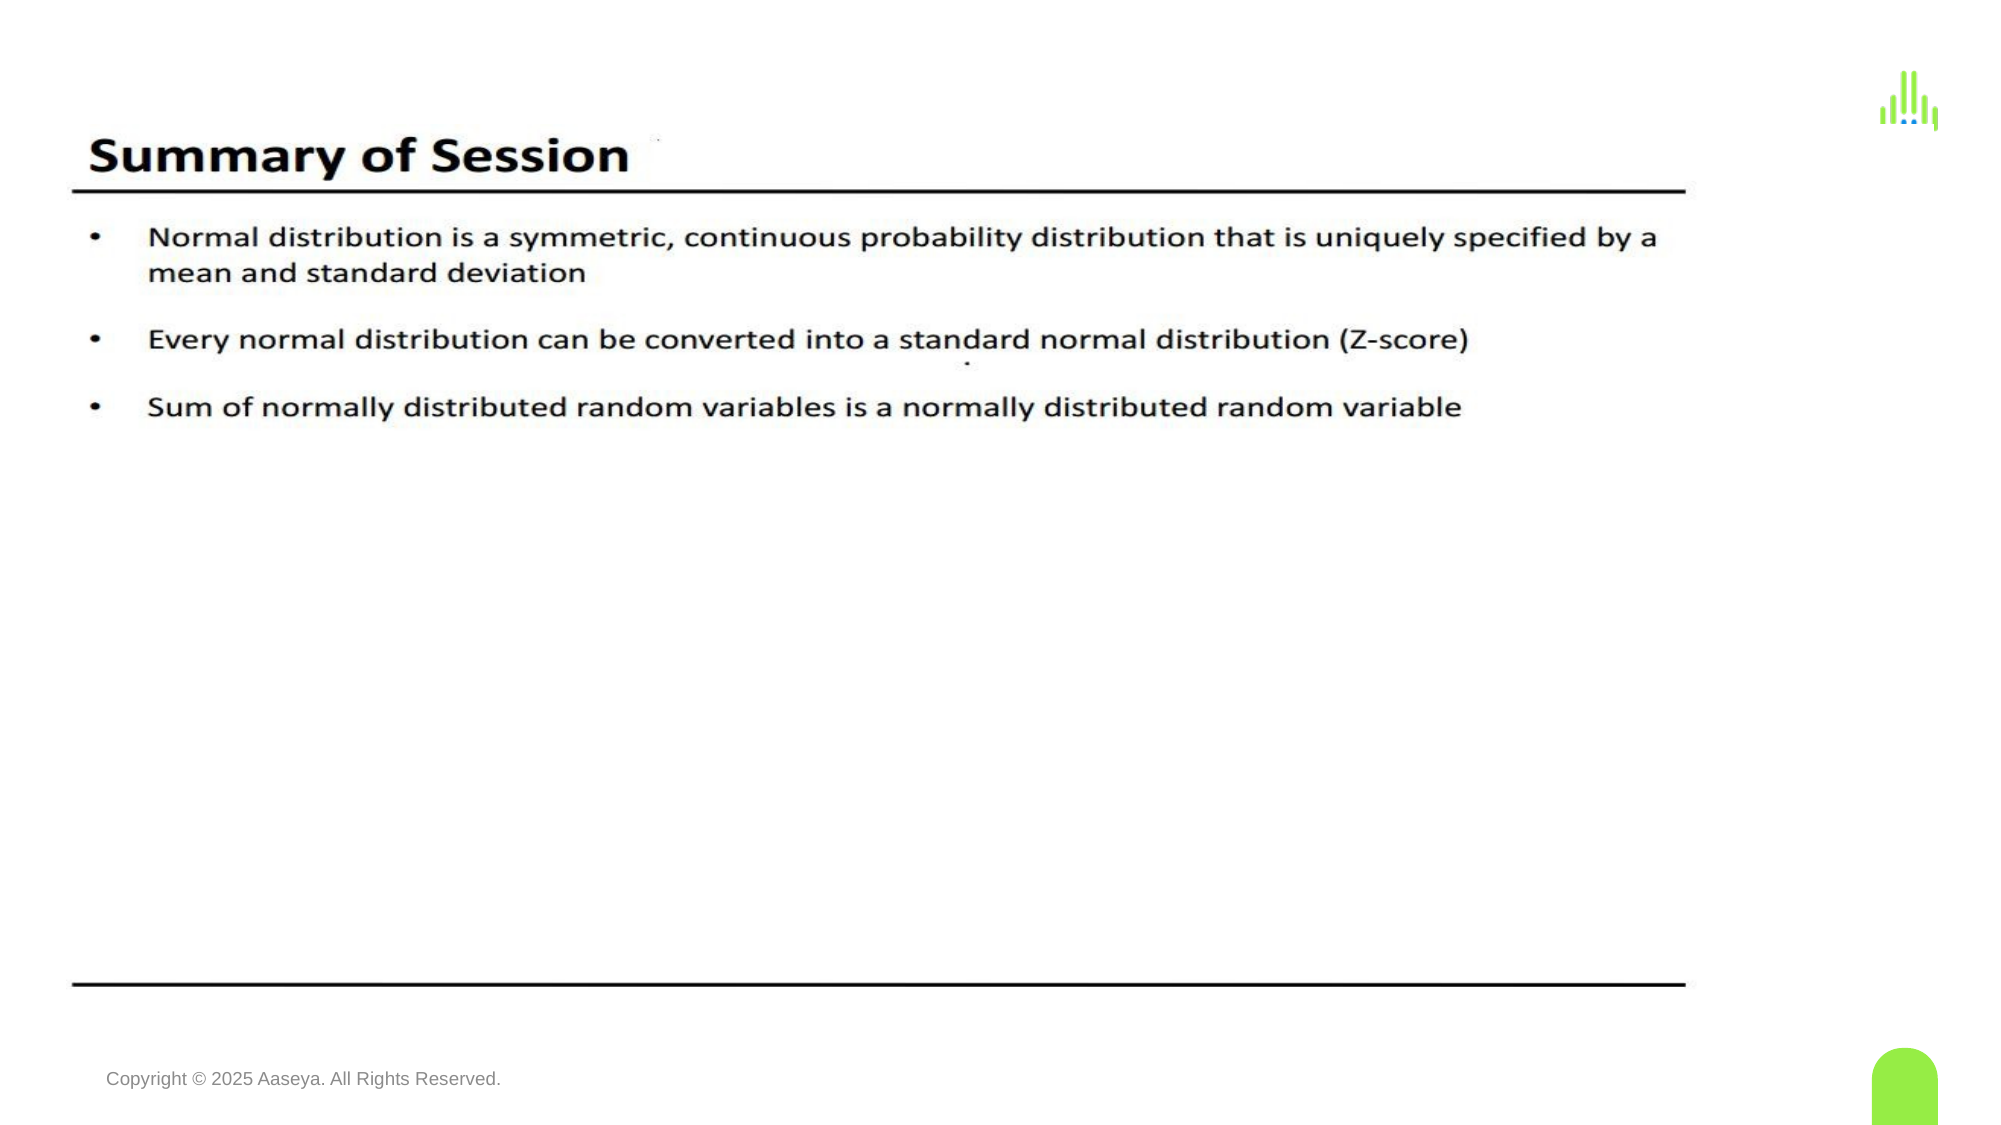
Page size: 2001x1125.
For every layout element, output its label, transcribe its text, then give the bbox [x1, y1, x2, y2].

picture [65, 56, 1948, 1000]
footer Copyright © 2025 Aaseya. All Rights Reserved. [91, 1047, 767, 1108]
